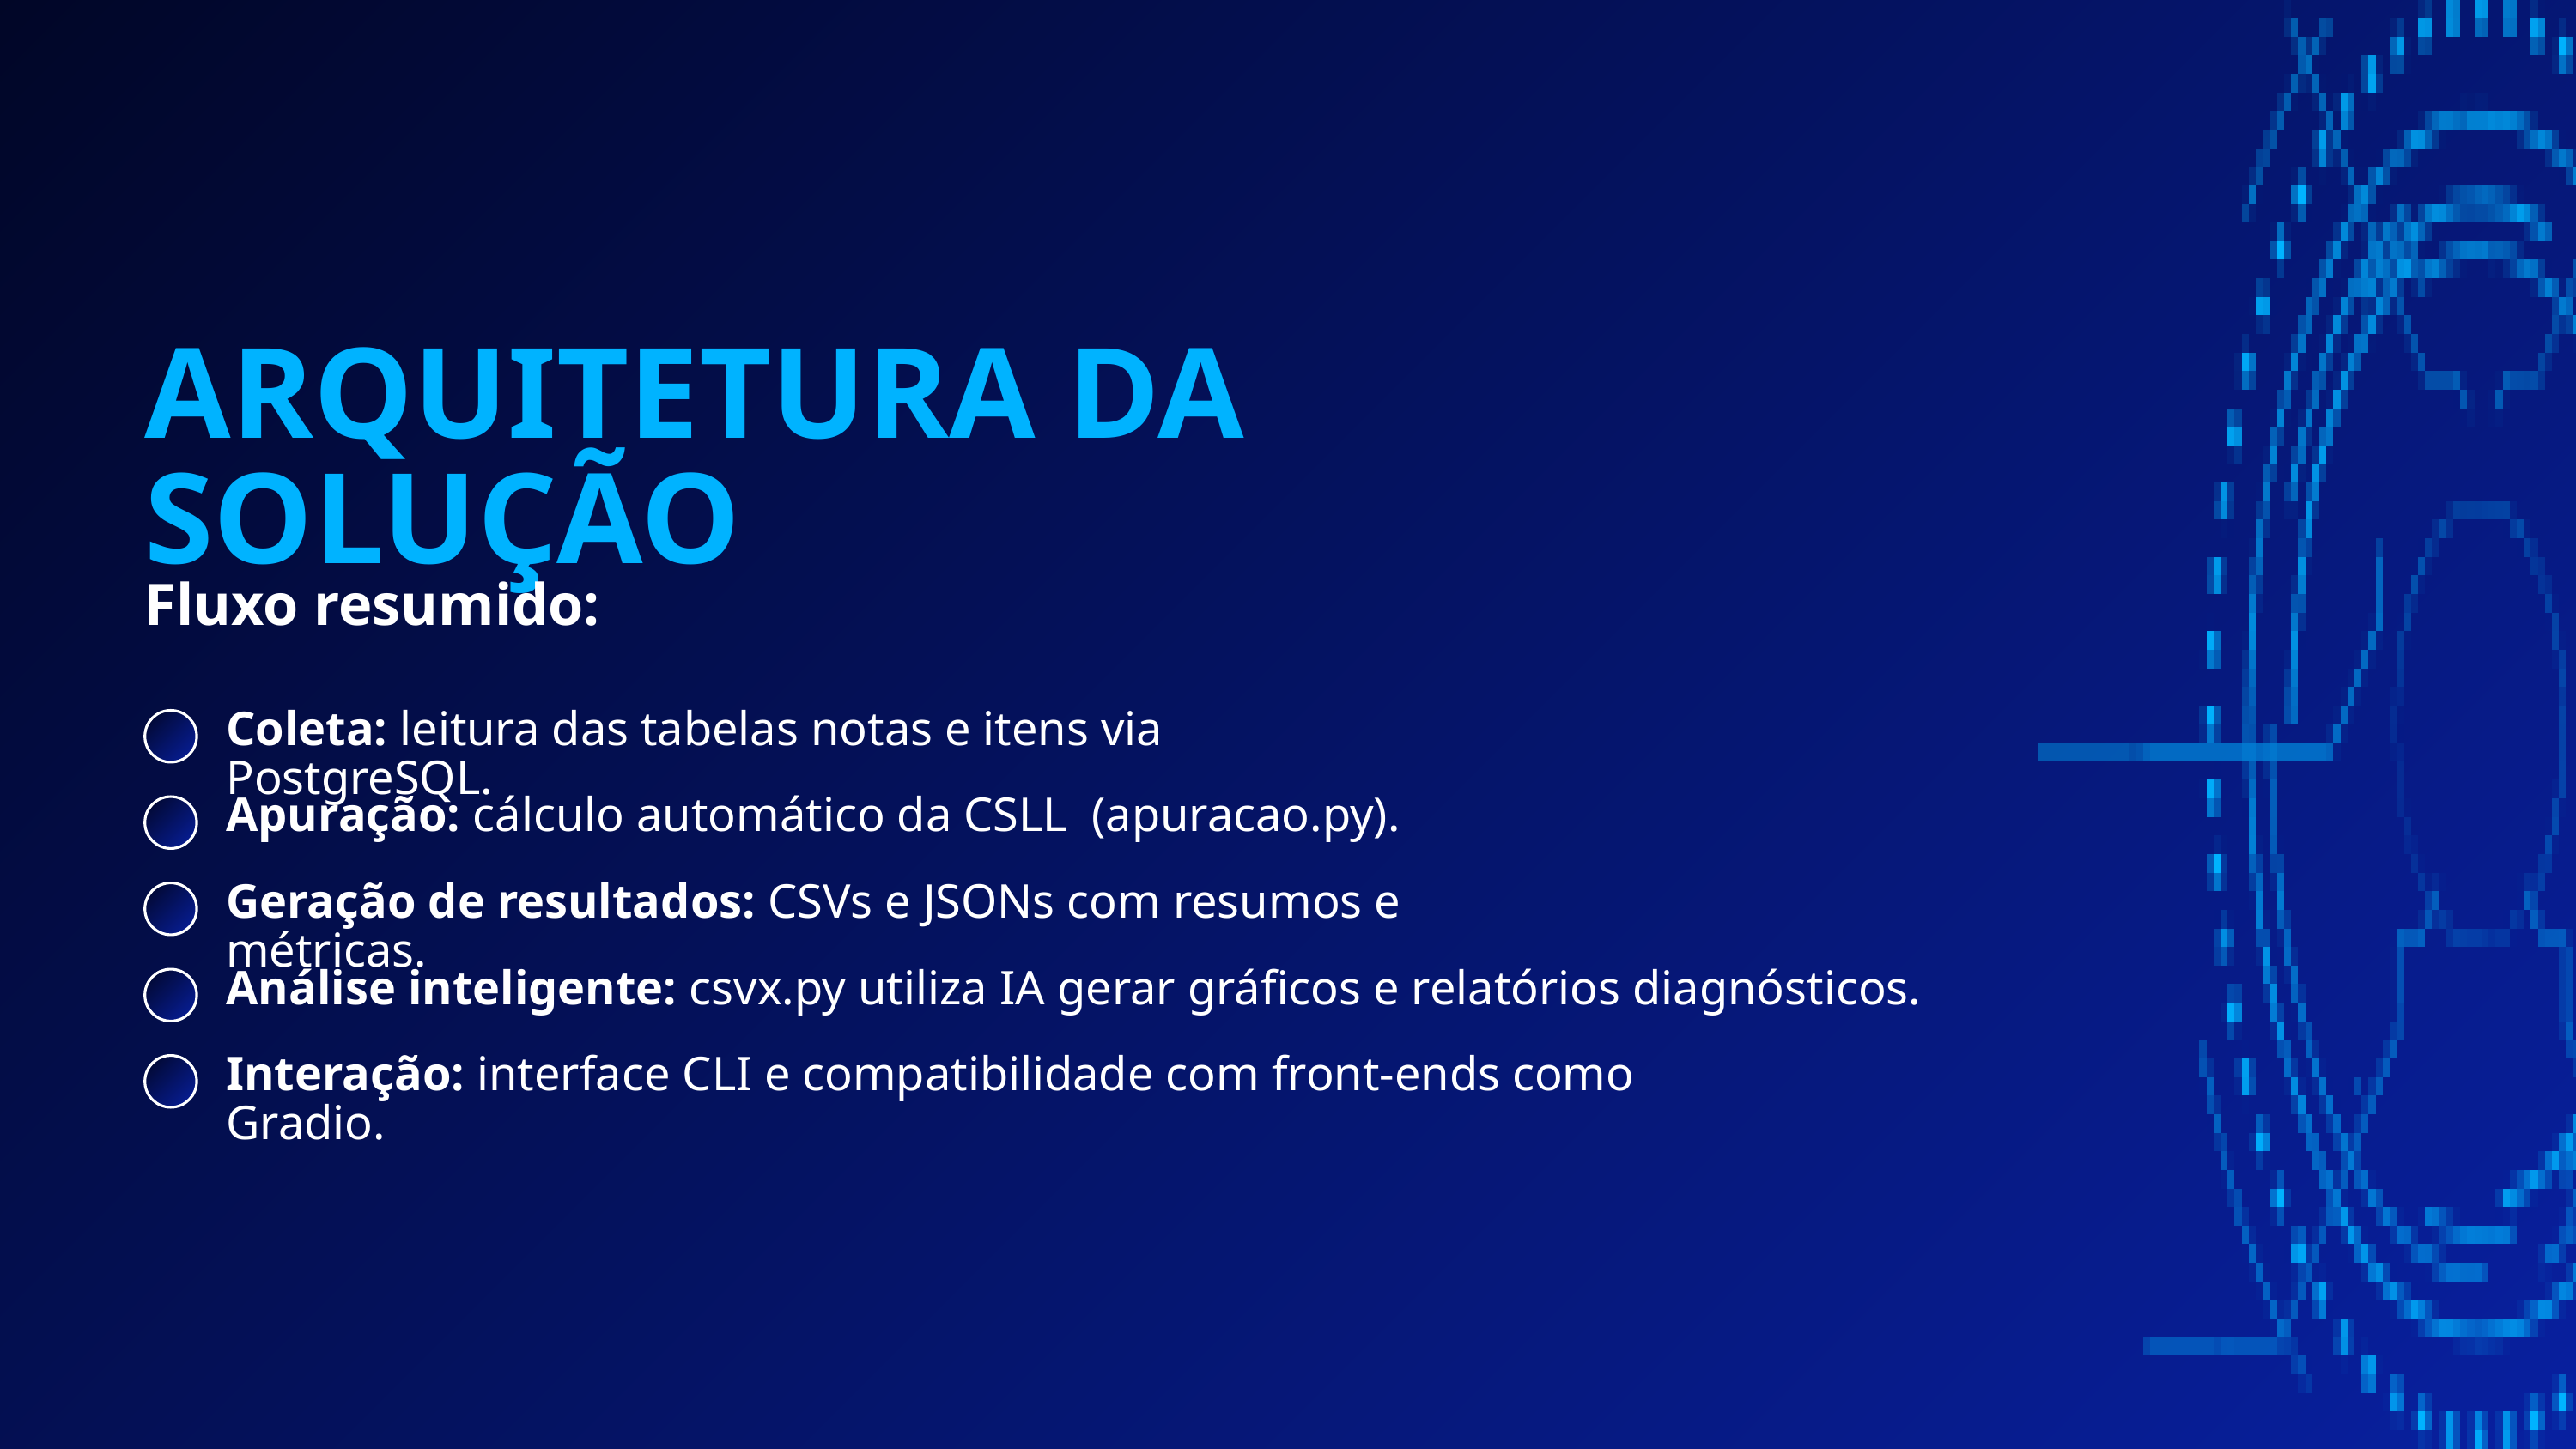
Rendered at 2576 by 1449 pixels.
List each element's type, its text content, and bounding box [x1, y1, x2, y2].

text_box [144, 882, 197, 936]
text_box [2038, 0, 2576, 1449]
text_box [144, 968, 197, 1022]
text_box Fluxo resumido: [144, 568, 1159, 638]
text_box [144, 796, 197, 849]
text_box Coleta: leitura das tabelas notas e itens via PostgreSQL. [226, 706, 1288, 791]
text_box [144, 710, 197, 763]
text_box Análise inteligente: csvx.py utiliza IA gerar gráficos e relatórios diagnósticos. [226, 964, 2007, 1014]
text_box Interação: interface CLI e compatibilidade com front-ends como Gradio. [226, 1051, 1793, 1149]
text_box Apuração: cálculo automático da CSLL (apuracao.py). [226, 791, 1425, 841]
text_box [144, 1055, 197, 1108]
text_box Geração de resultados: CSVs e JSONs com resumos e métricas. [226, 878, 1425, 964]
text_box ARQUITETURA DA SOLUÇÃO [144, 337, 1623, 589]
